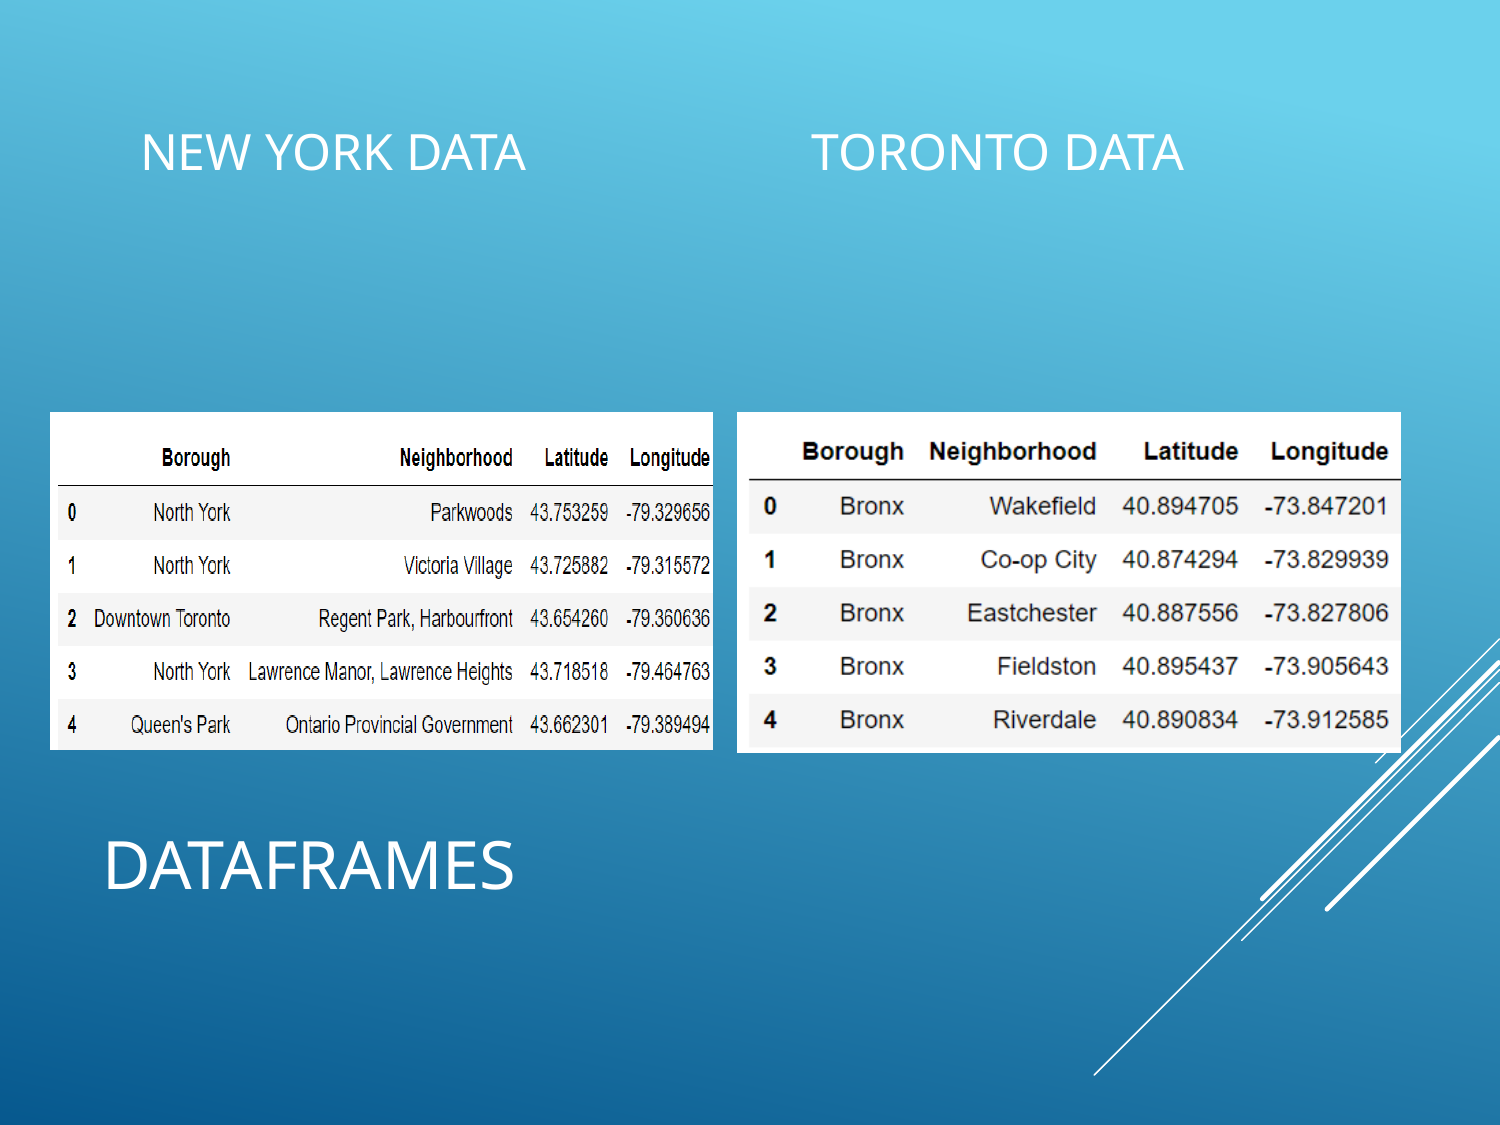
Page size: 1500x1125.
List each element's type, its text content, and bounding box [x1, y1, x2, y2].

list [737, 412, 1401, 753]
list NEW YORK DATA [125, 87, 735, 188]
list TORONTO DATA [796, 92, 1414, 188]
title Dataframes [87, 737, 1163, 988]
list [49, 412, 714, 751]
